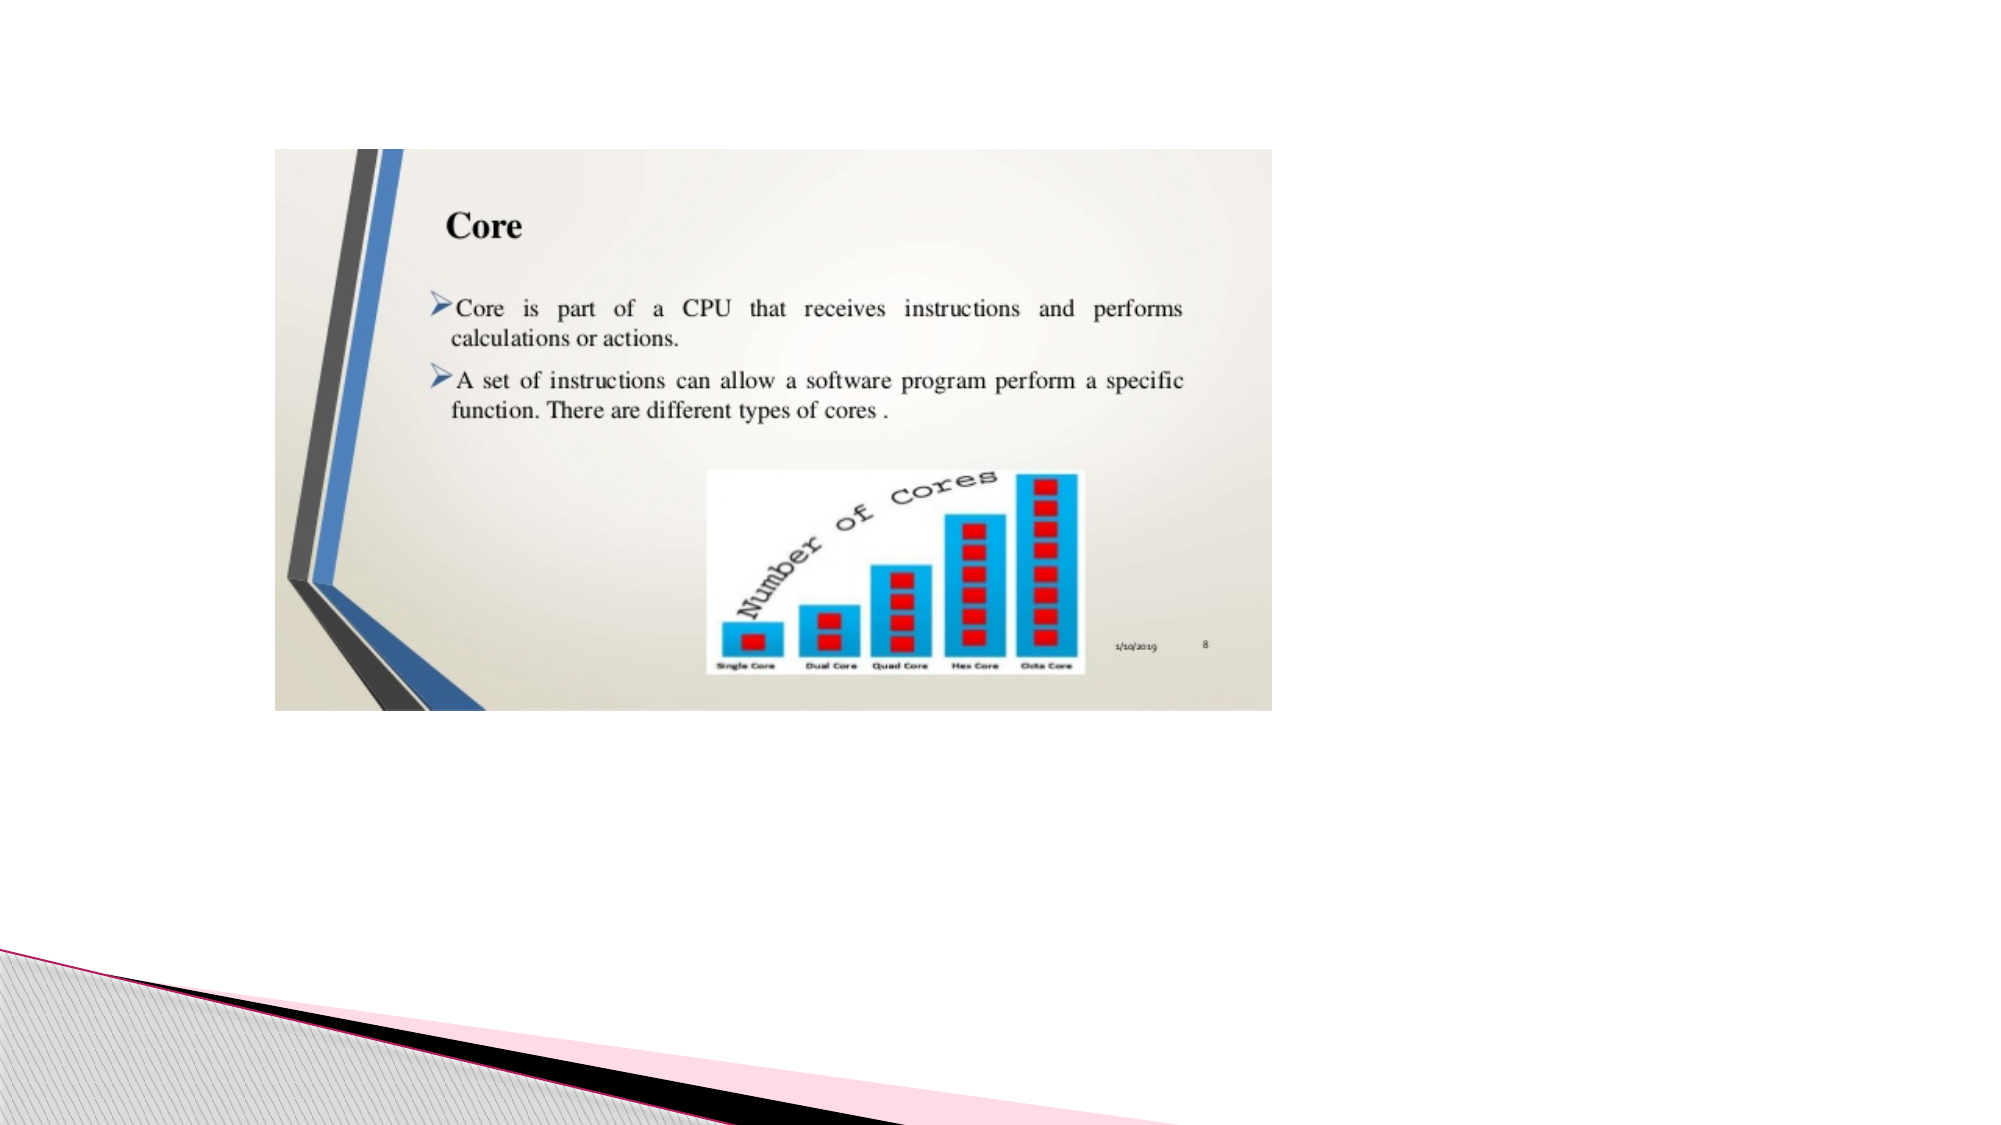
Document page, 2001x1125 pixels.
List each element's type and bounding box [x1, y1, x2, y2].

picture [274, 149, 1273, 712]
